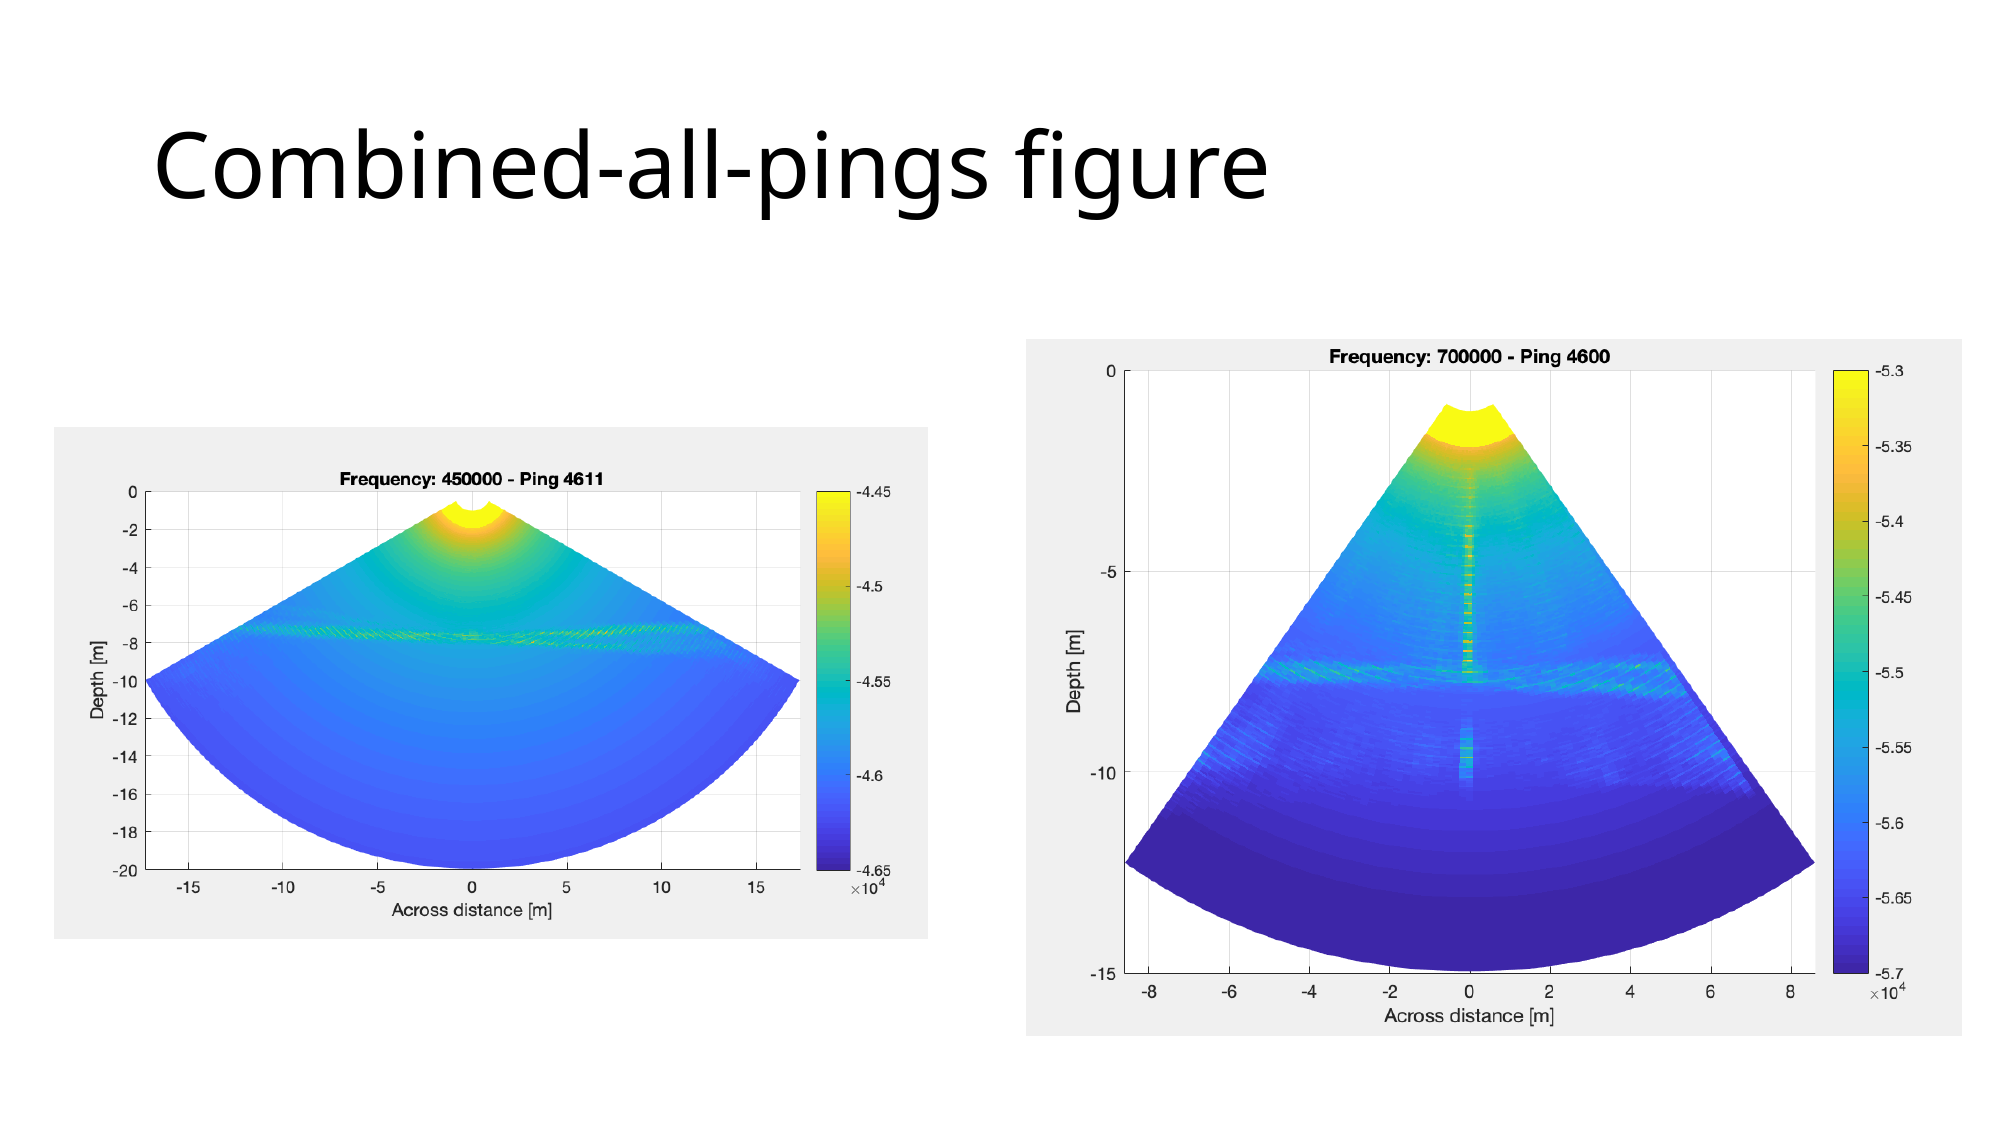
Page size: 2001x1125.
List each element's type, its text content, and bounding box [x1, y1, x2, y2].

picture [53, 427, 928, 940]
picture [1026, 339, 1962, 1036]
title Combined-all-pings figure [137, 59, 1863, 278]
